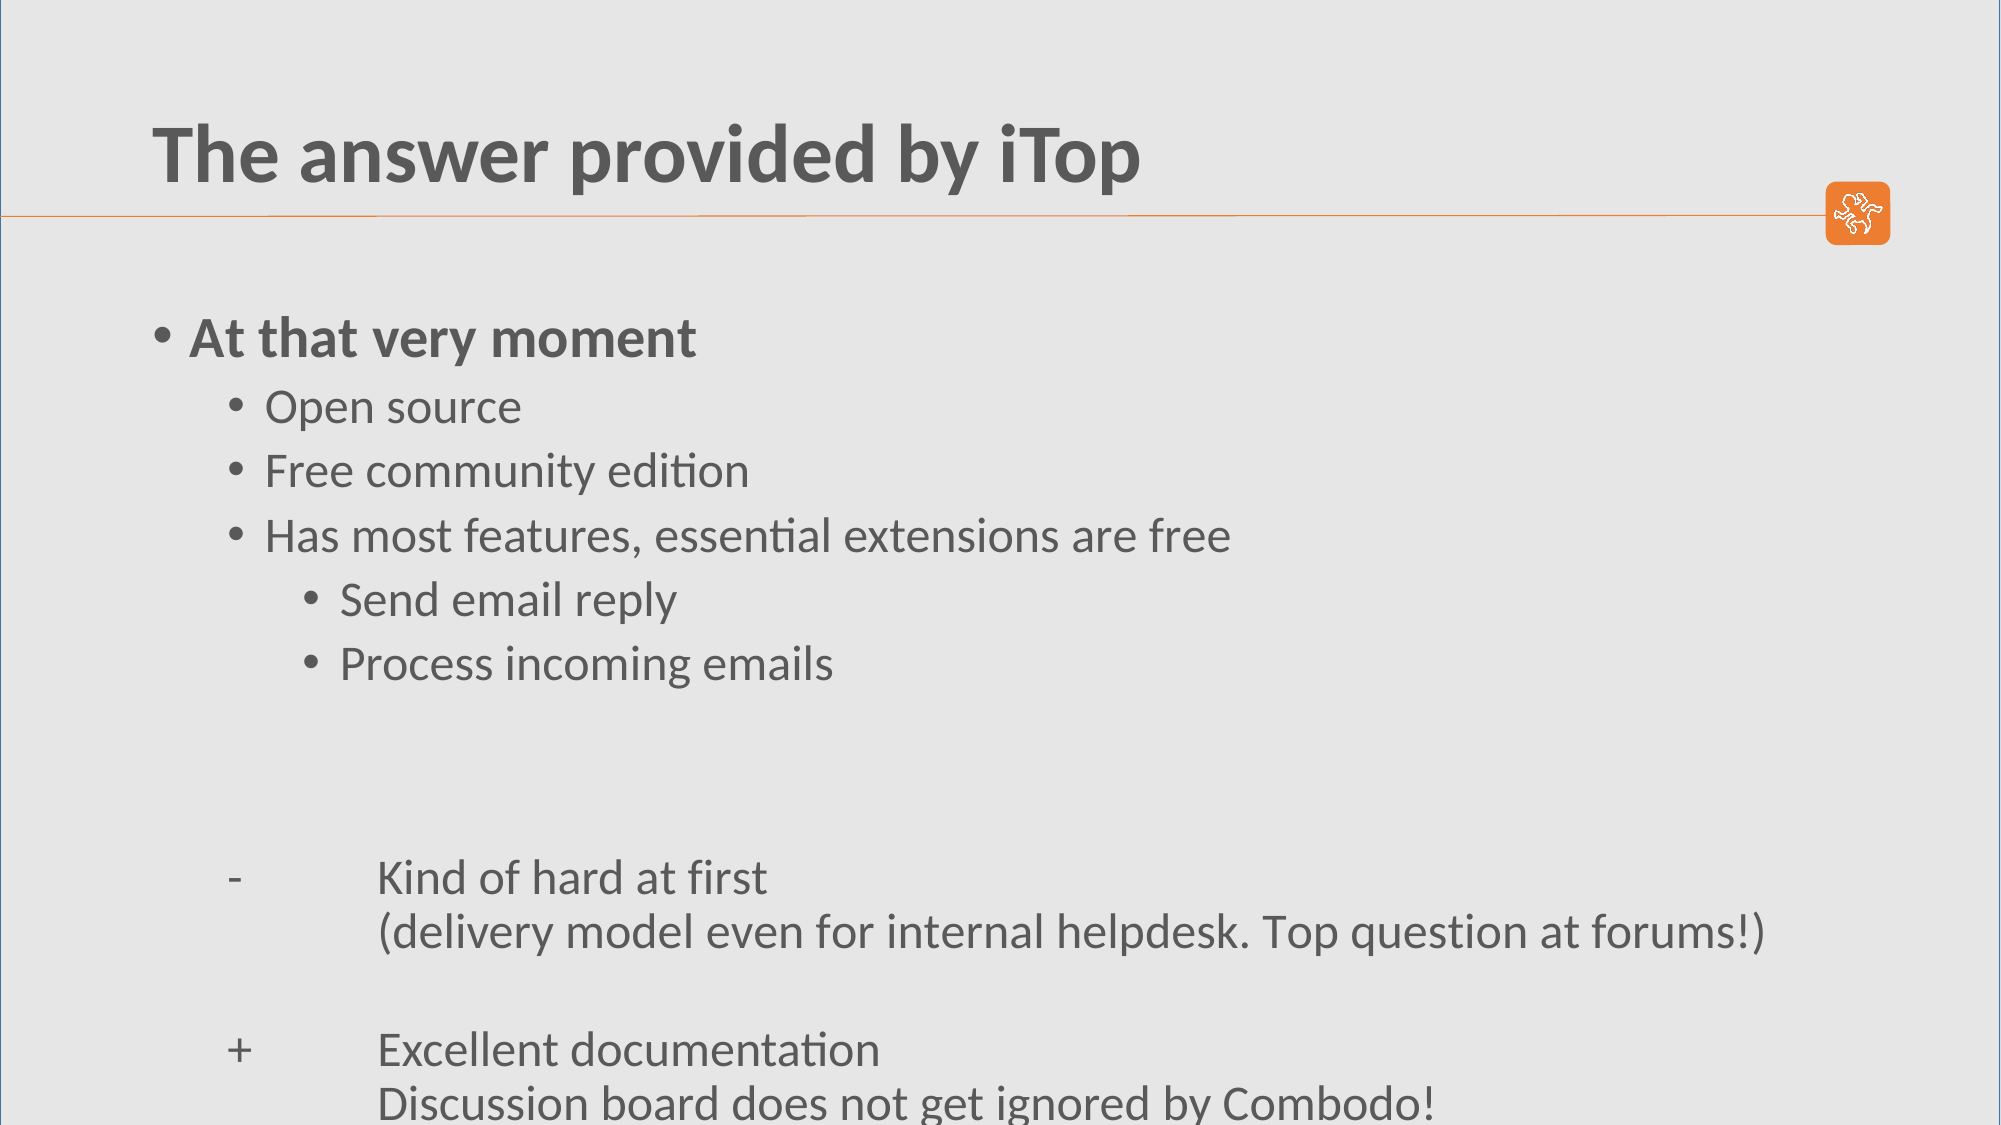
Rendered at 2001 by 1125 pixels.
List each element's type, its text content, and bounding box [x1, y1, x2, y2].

list At that very moment Open source Free community edition Has most features, essential extensions are free Send email reply Process incoming emails - Kind of hard at first (delivery model even for internal helpdesk. Top question at forums!) + Excellent documentation Discussion board does not get ignored by Combodo! [137, 299, 1863, 1014]
title The answer provided by iTop [137, 103, 1863, 216]
picture [1832, 189, 1885, 238]
